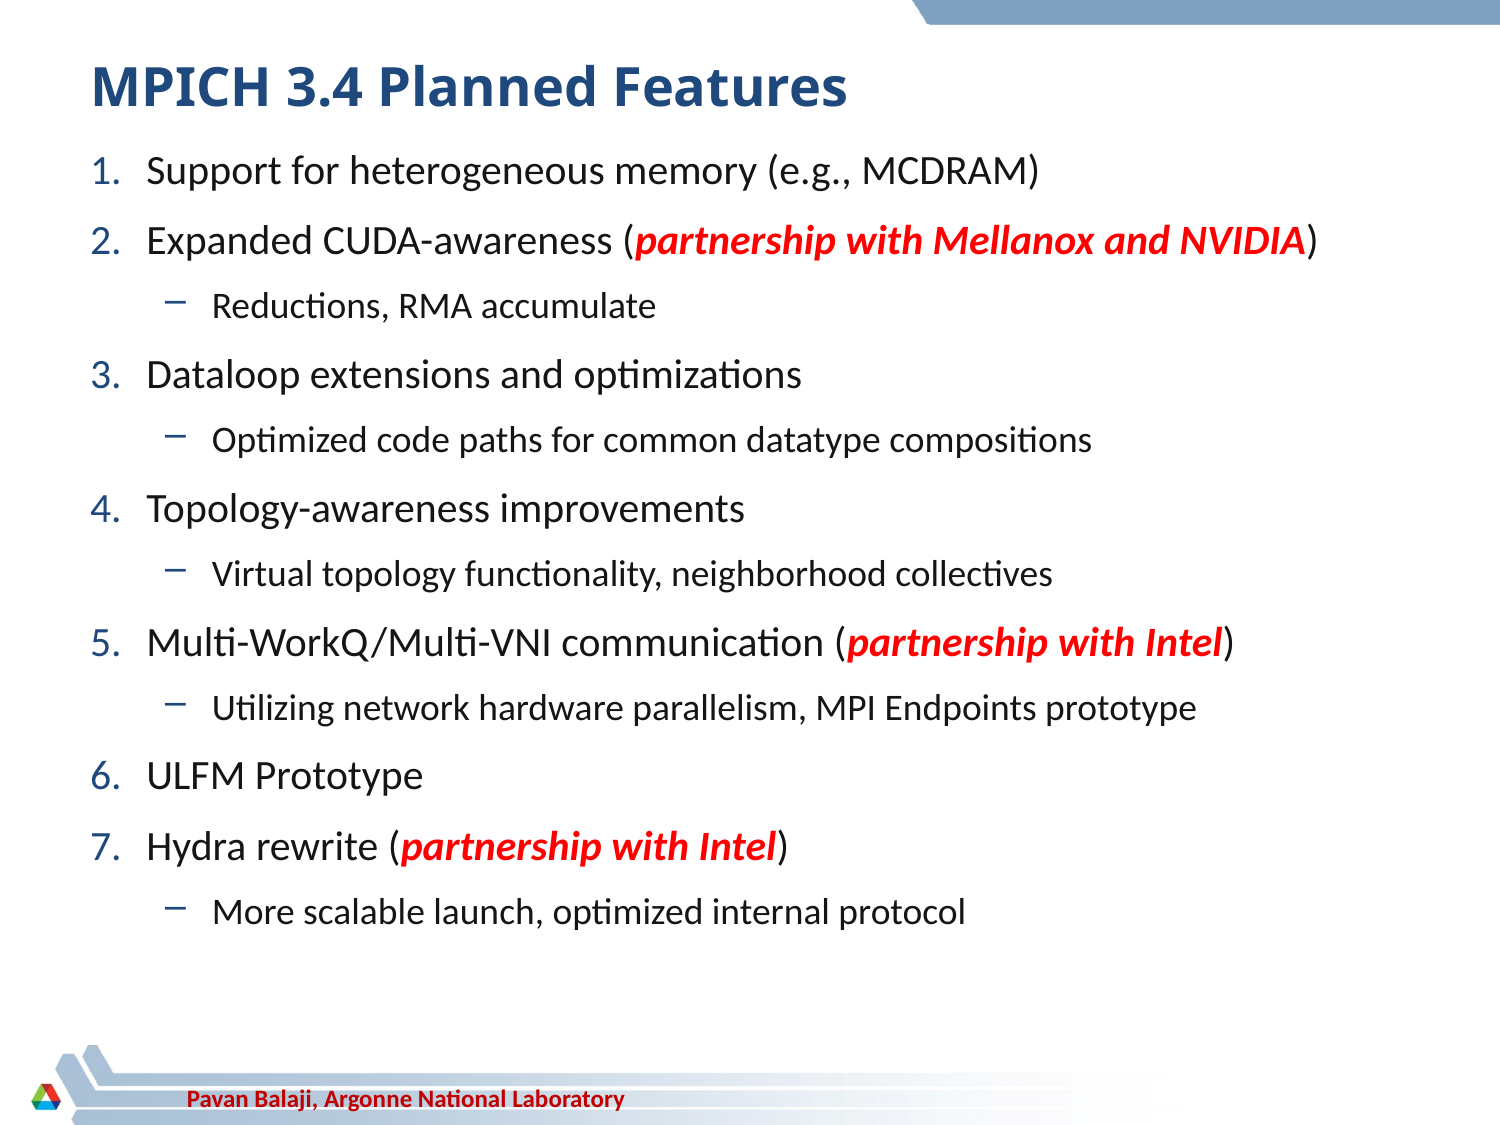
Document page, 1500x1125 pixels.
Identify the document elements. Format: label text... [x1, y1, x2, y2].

list Support for heterogeneous memory (e.g., MCDRAM) Expanded CUDA-awareness (partnership with Mellanox and NVIDIA) Reductions, RMA accumulate Dataloop extensions and optimizations Optimized code paths for common datatype compositions Topology-awareness improvements Virtual topology functionality, neighborhood collectives Multi-WorkQ/Multi-VNI communication (partnership with Intel) Utilizing network hardware parallelism, MPI Endpoints prototype ULFM Prototype Hydra rewrite (partnership with Intel) More scalable launch, optimized internal protocol [74, 124, 1426, 1026]
picture [0, 1037, 1500, 1125]
picture [0, 0, 1500, 26]
title MPICH 3.4 Planned Features [74, 44, 1426, 124]
